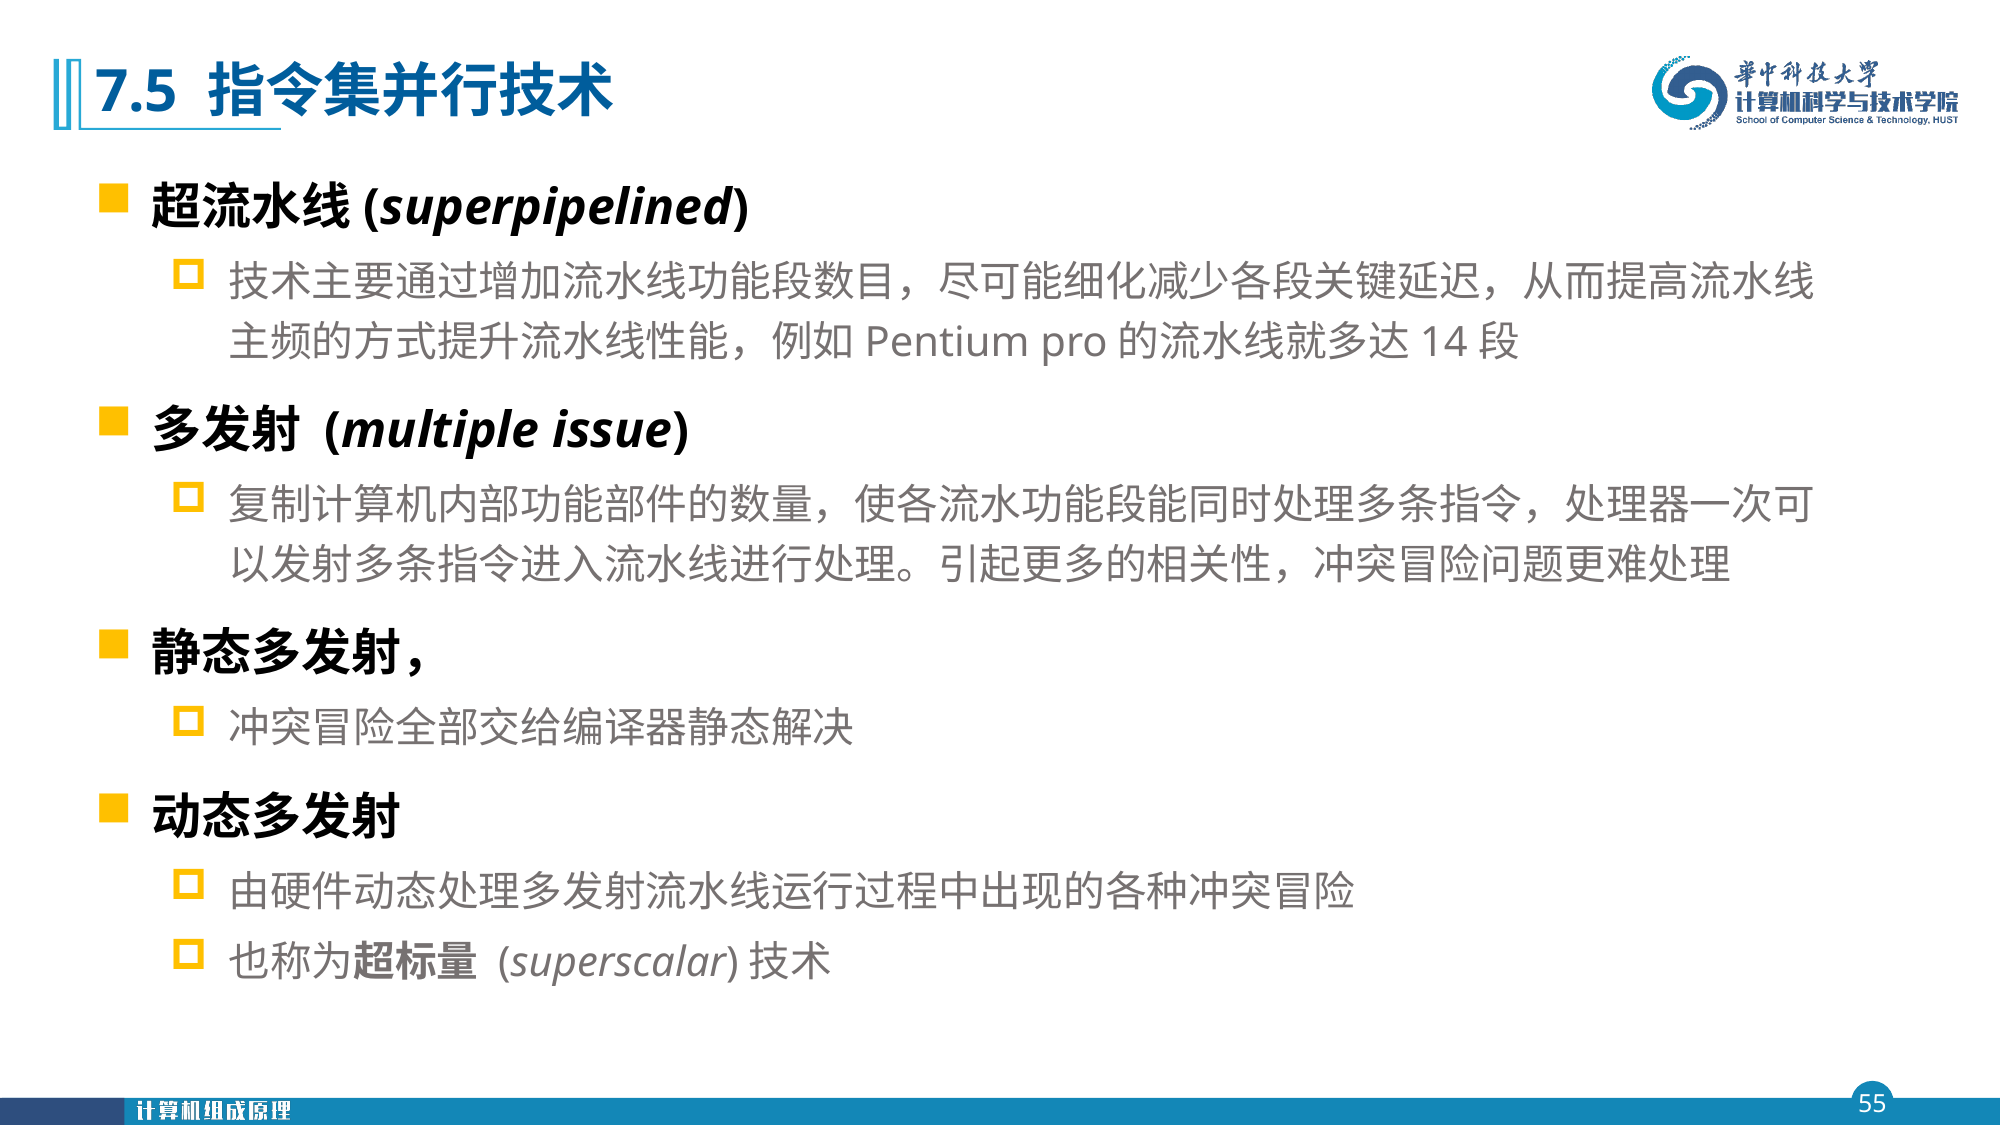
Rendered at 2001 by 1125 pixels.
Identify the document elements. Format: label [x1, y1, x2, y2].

picture [1805, 56, 1958, 130]
list [80, 154, 1852, 1083]
title [80, 42, 1805, 144]
